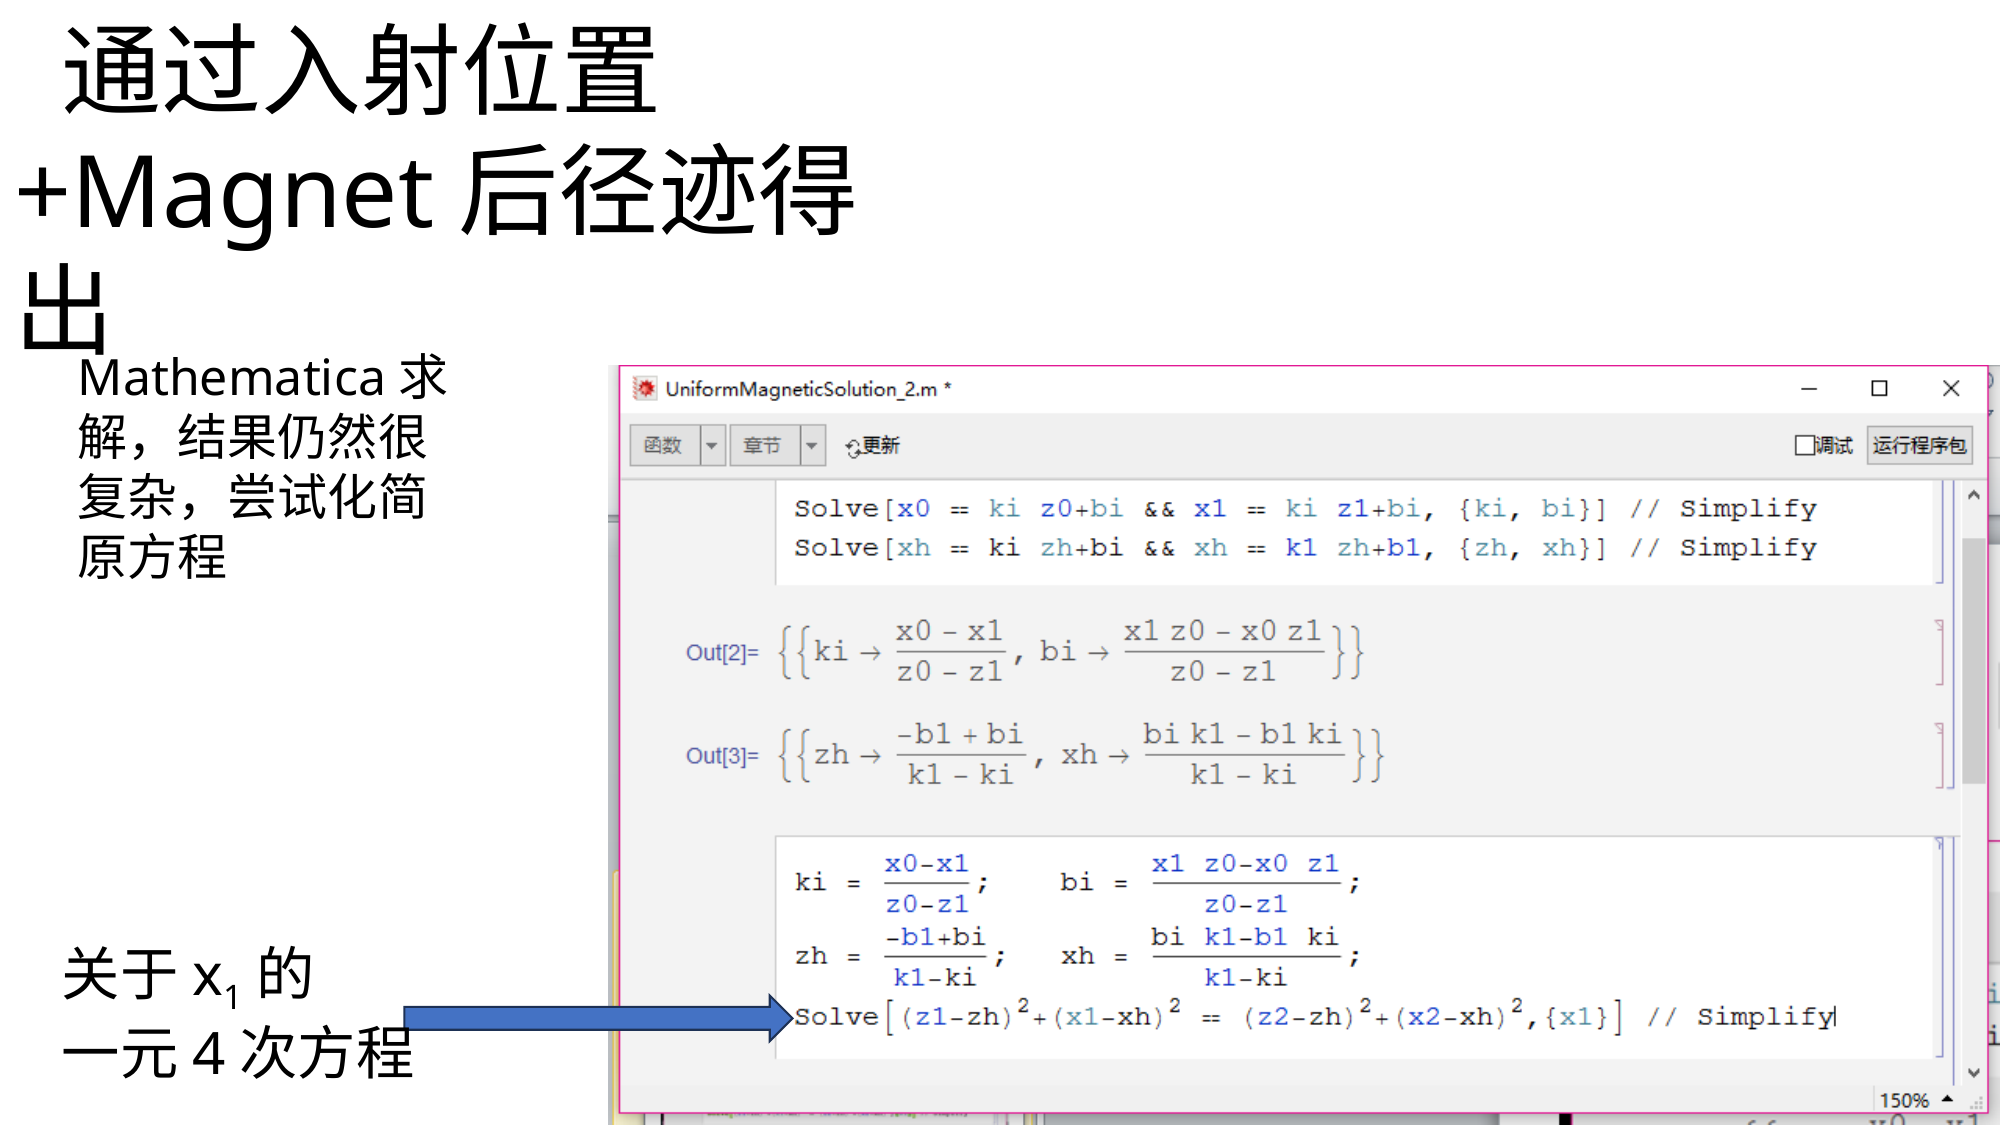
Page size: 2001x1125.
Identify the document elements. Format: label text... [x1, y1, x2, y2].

text_box Mathematica求解，结果仍然很复杂，尝试化简原方程 [63, 338, 473, 593]
text_box 关于x1的 一元4次方程 [47, 929, 436, 1094]
text_box [436, 1005, 607, 1031]
picture [607, 365, 2000, 1125]
